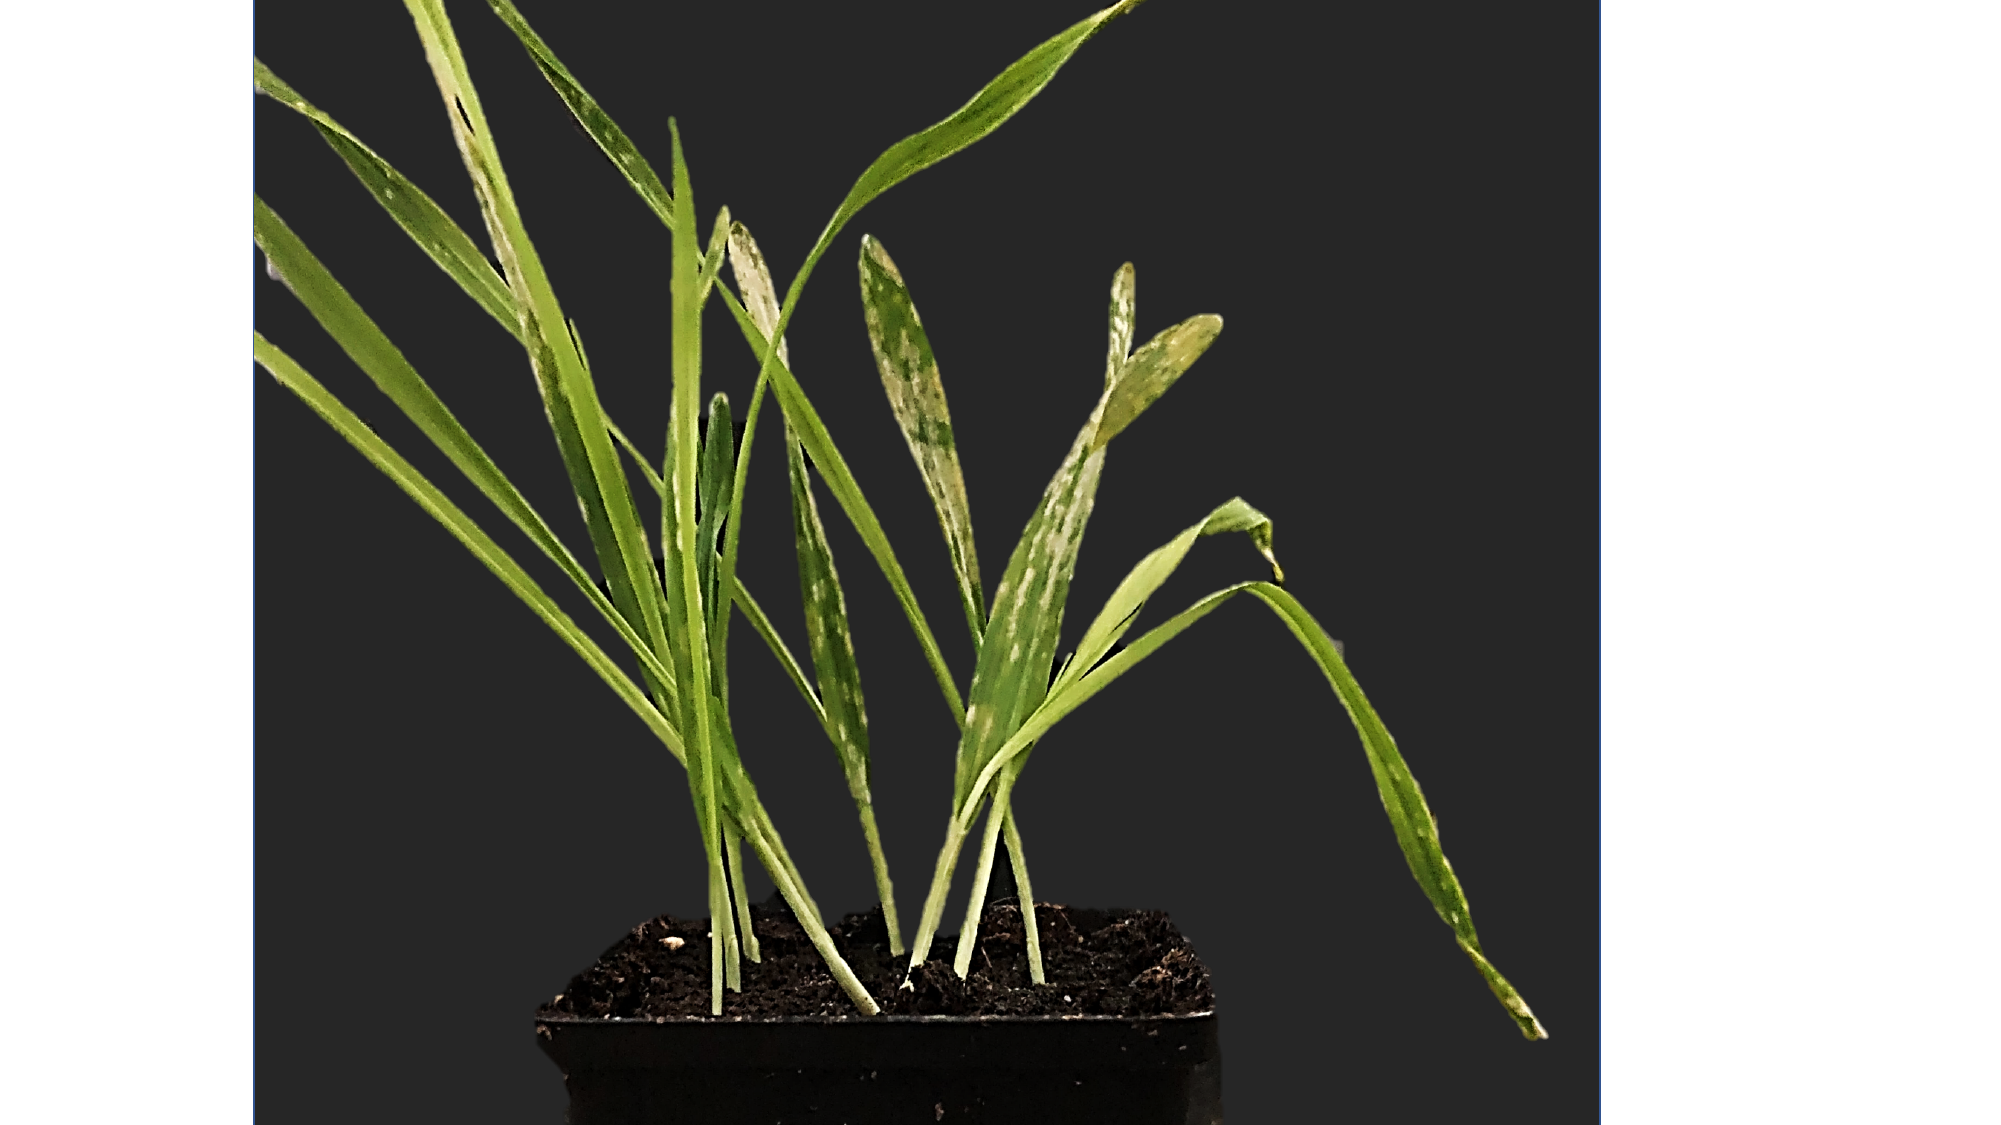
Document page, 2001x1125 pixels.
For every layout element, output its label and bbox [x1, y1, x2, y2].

text_box [253, 0, 1600, 1125]
